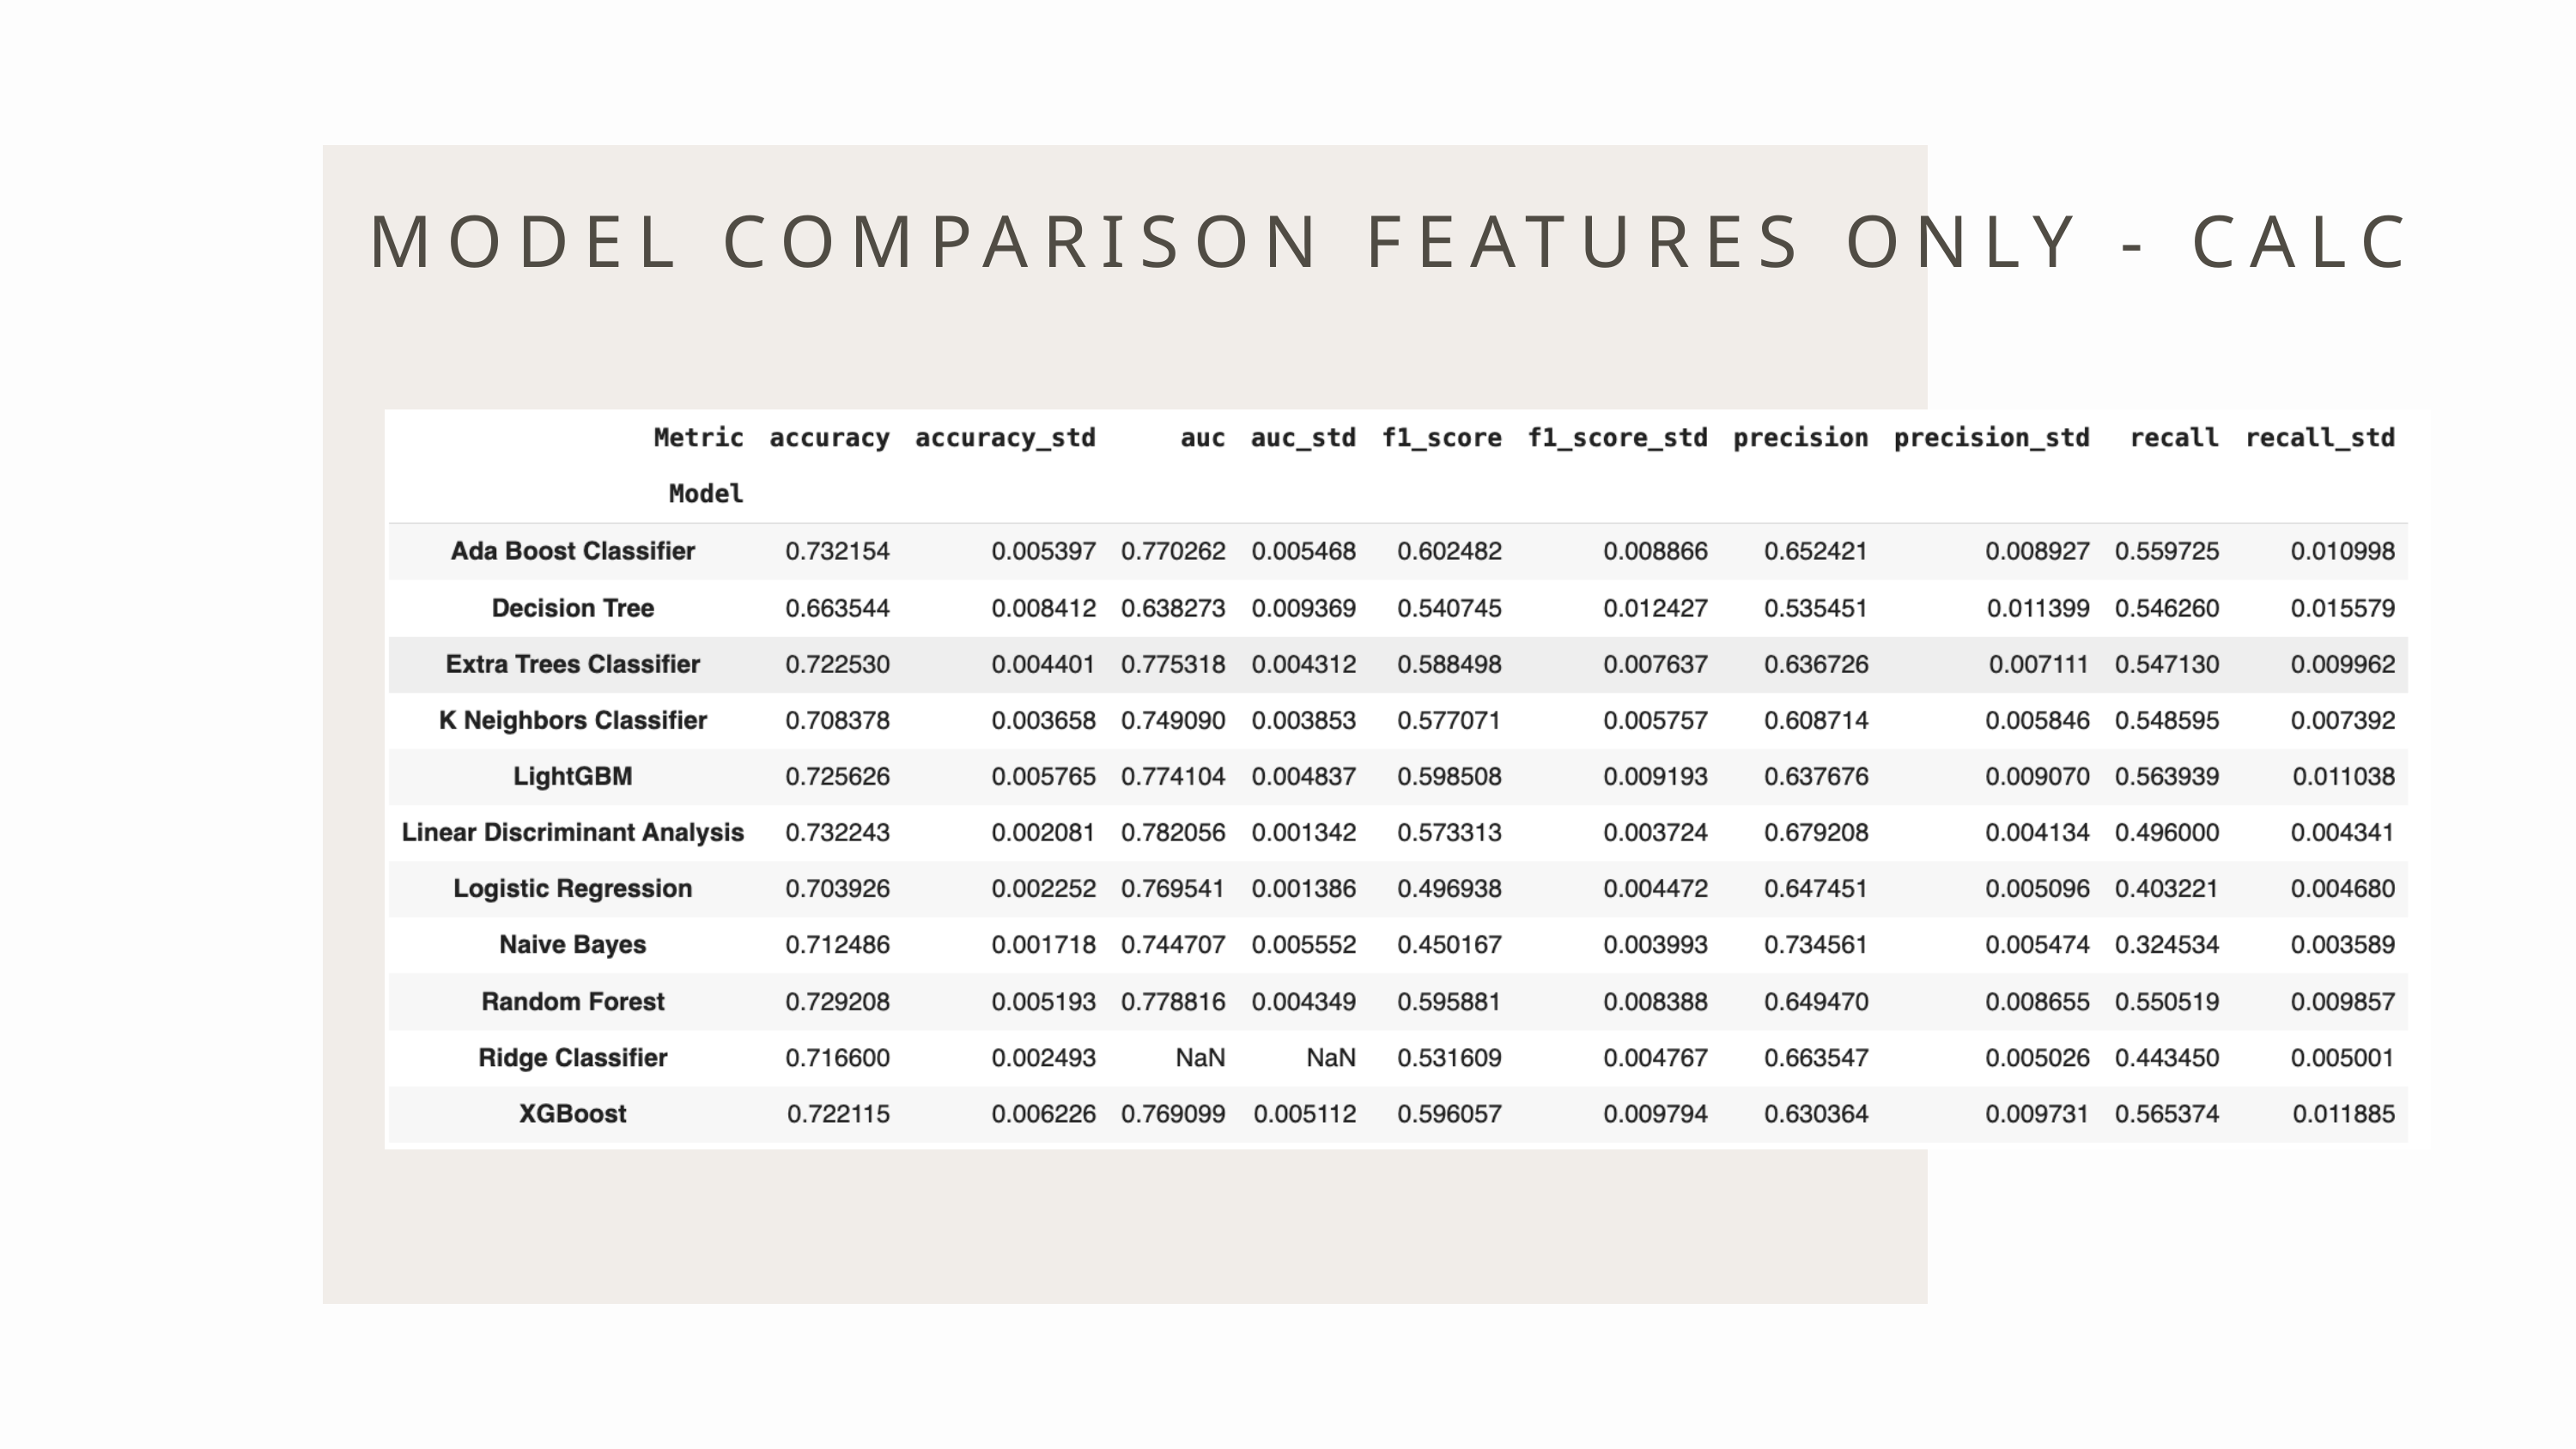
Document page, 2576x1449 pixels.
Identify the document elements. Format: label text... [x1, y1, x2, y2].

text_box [322, 144, 1929, 1304]
text_box [1931, 409, 2432, 1149]
text_box MODEL COMPARISON FEATURES ONLY - CALC [1931, 181, 2454, 282]
